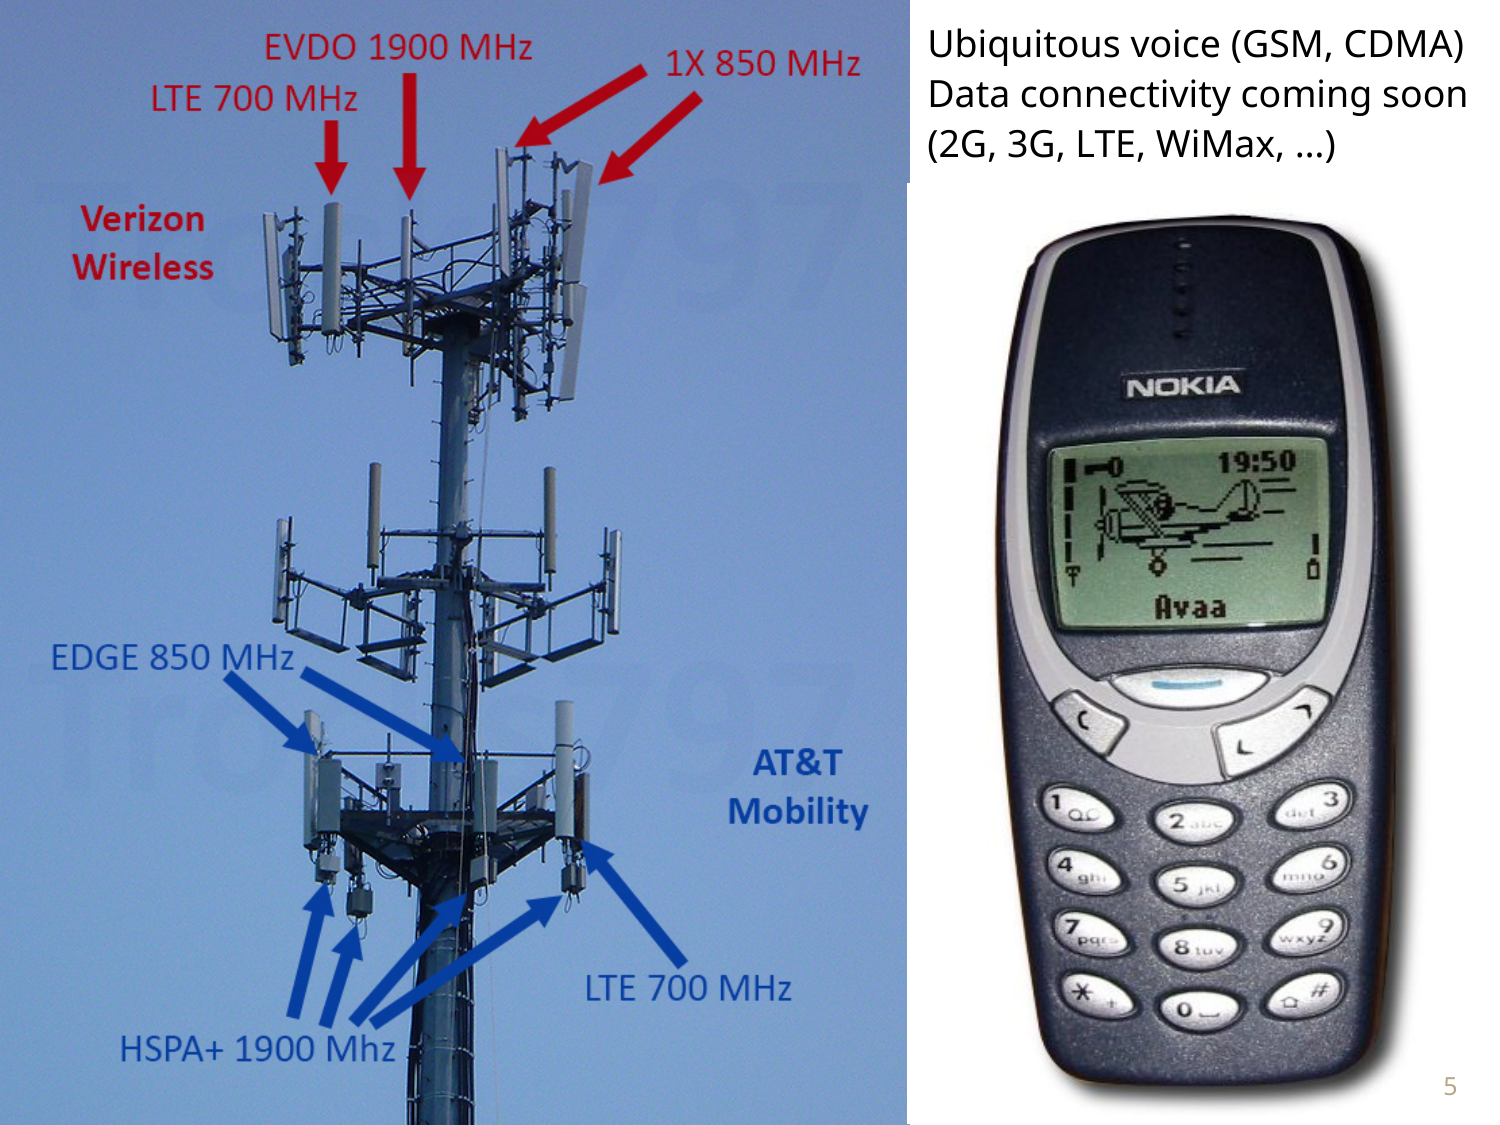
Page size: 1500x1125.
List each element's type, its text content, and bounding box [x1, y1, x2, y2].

text_box Ubiquitous voice (GSM, CDMA) Data connectivity coming soon (2G, 3G, LTE, WiMax, …) [917, 12, 1500, 183]
picture [0, 0, 1497, 1125]
